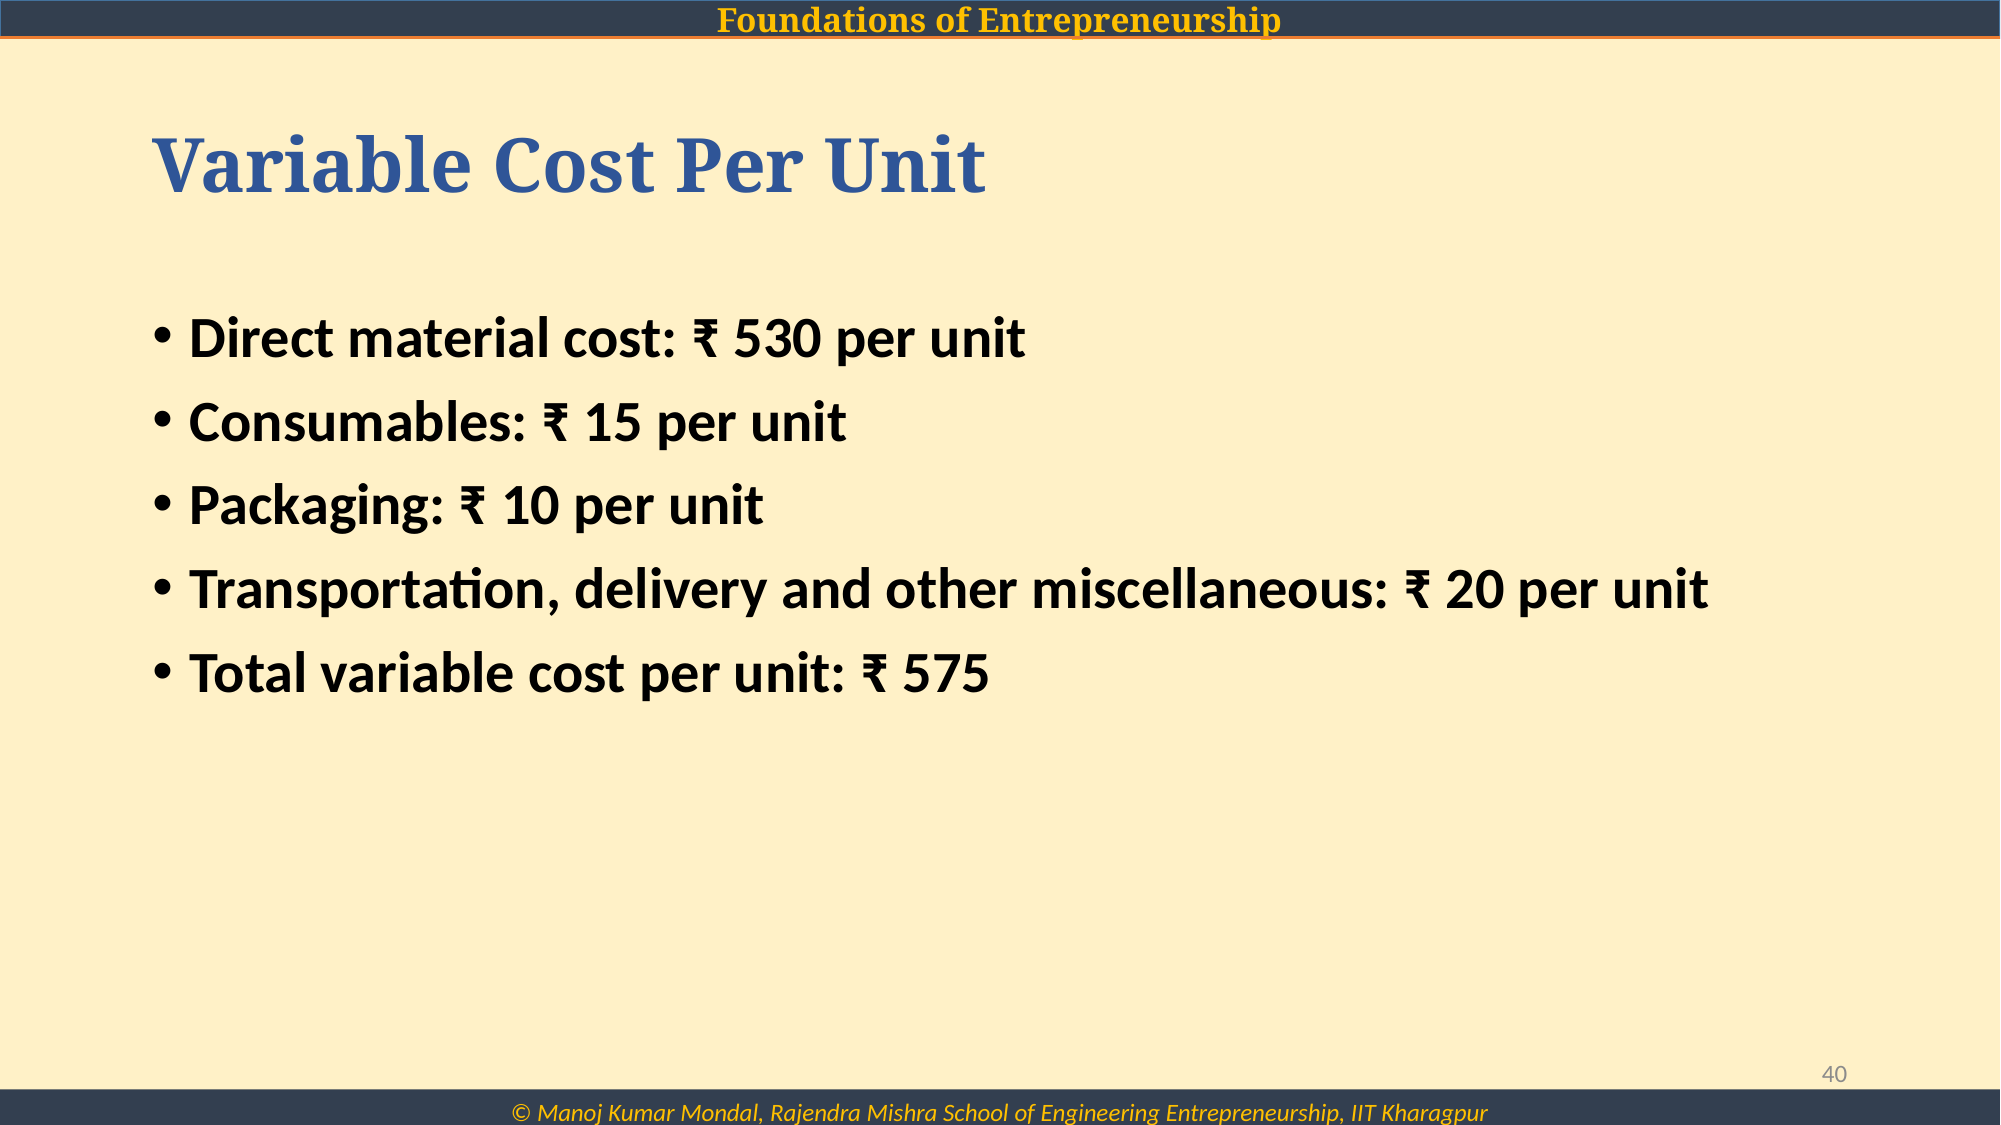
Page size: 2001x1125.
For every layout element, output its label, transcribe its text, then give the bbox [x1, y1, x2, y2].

slide_number 40 [1412, 1042, 1863, 1103]
list Direct material cost: ₹ 530 per unit Consumables: ₹ 15 per unit Packaging: ₹ 10 per unit Transportation, delivery and other miscellaneous: ₹ 20 per unit Total variable cost per unit: ₹ 575 [137, 299, 1863, 1014]
title Variable Cost Per Unit [137, 59, 1863, 278]
